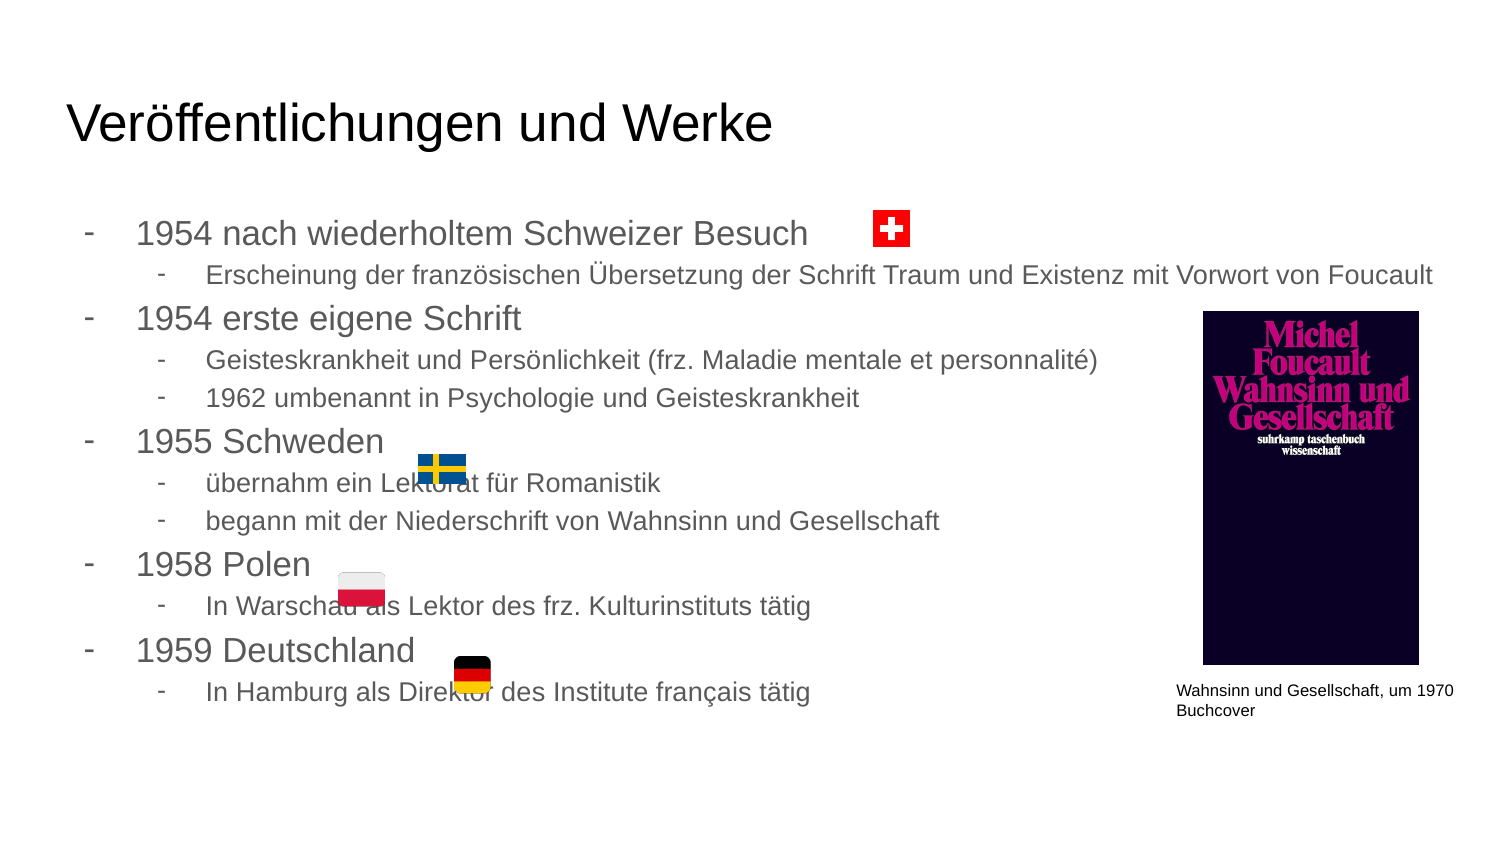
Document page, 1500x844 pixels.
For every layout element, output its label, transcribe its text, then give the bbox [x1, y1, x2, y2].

list 1954 nach wiederholtem Schweizer Besuch Erscheinung der französischen Übersetzung der Schrift Traum und Existenz mit Vorwort von Foucault 1954 erste eigene Schrift Geisteskrankheit und Persönlichkeit (frz. Maladie mentale et personnalité) 1962 umbenannt in Psychologie und Geisteskrankheit 1955 Schweden übernahm ein Lektorat für Romanistik begann mit der Niederschrift von Wahnsinn und Gesellschaft 1958 Polen In Warschau als Lektor des frz. Kulturinstituts tätig 1959 Deutschland In Hamburg als Direktor des Institute français tätig [51, 189, 1449, 750]
text_box Wahnsinn und Gesellschaft, um 1970 Buchcover [1161, 664, 1500, 701]
title Veröffentlichungen und Werke [51, 72, 1449, 167]
picture [337, 565, 385, 613]
picture [453, 656, 491, 694]
picture [873, 210, 911, 248]
picture [1203, 311, 1420, 665]
picture [418, 454, 466, 484]
